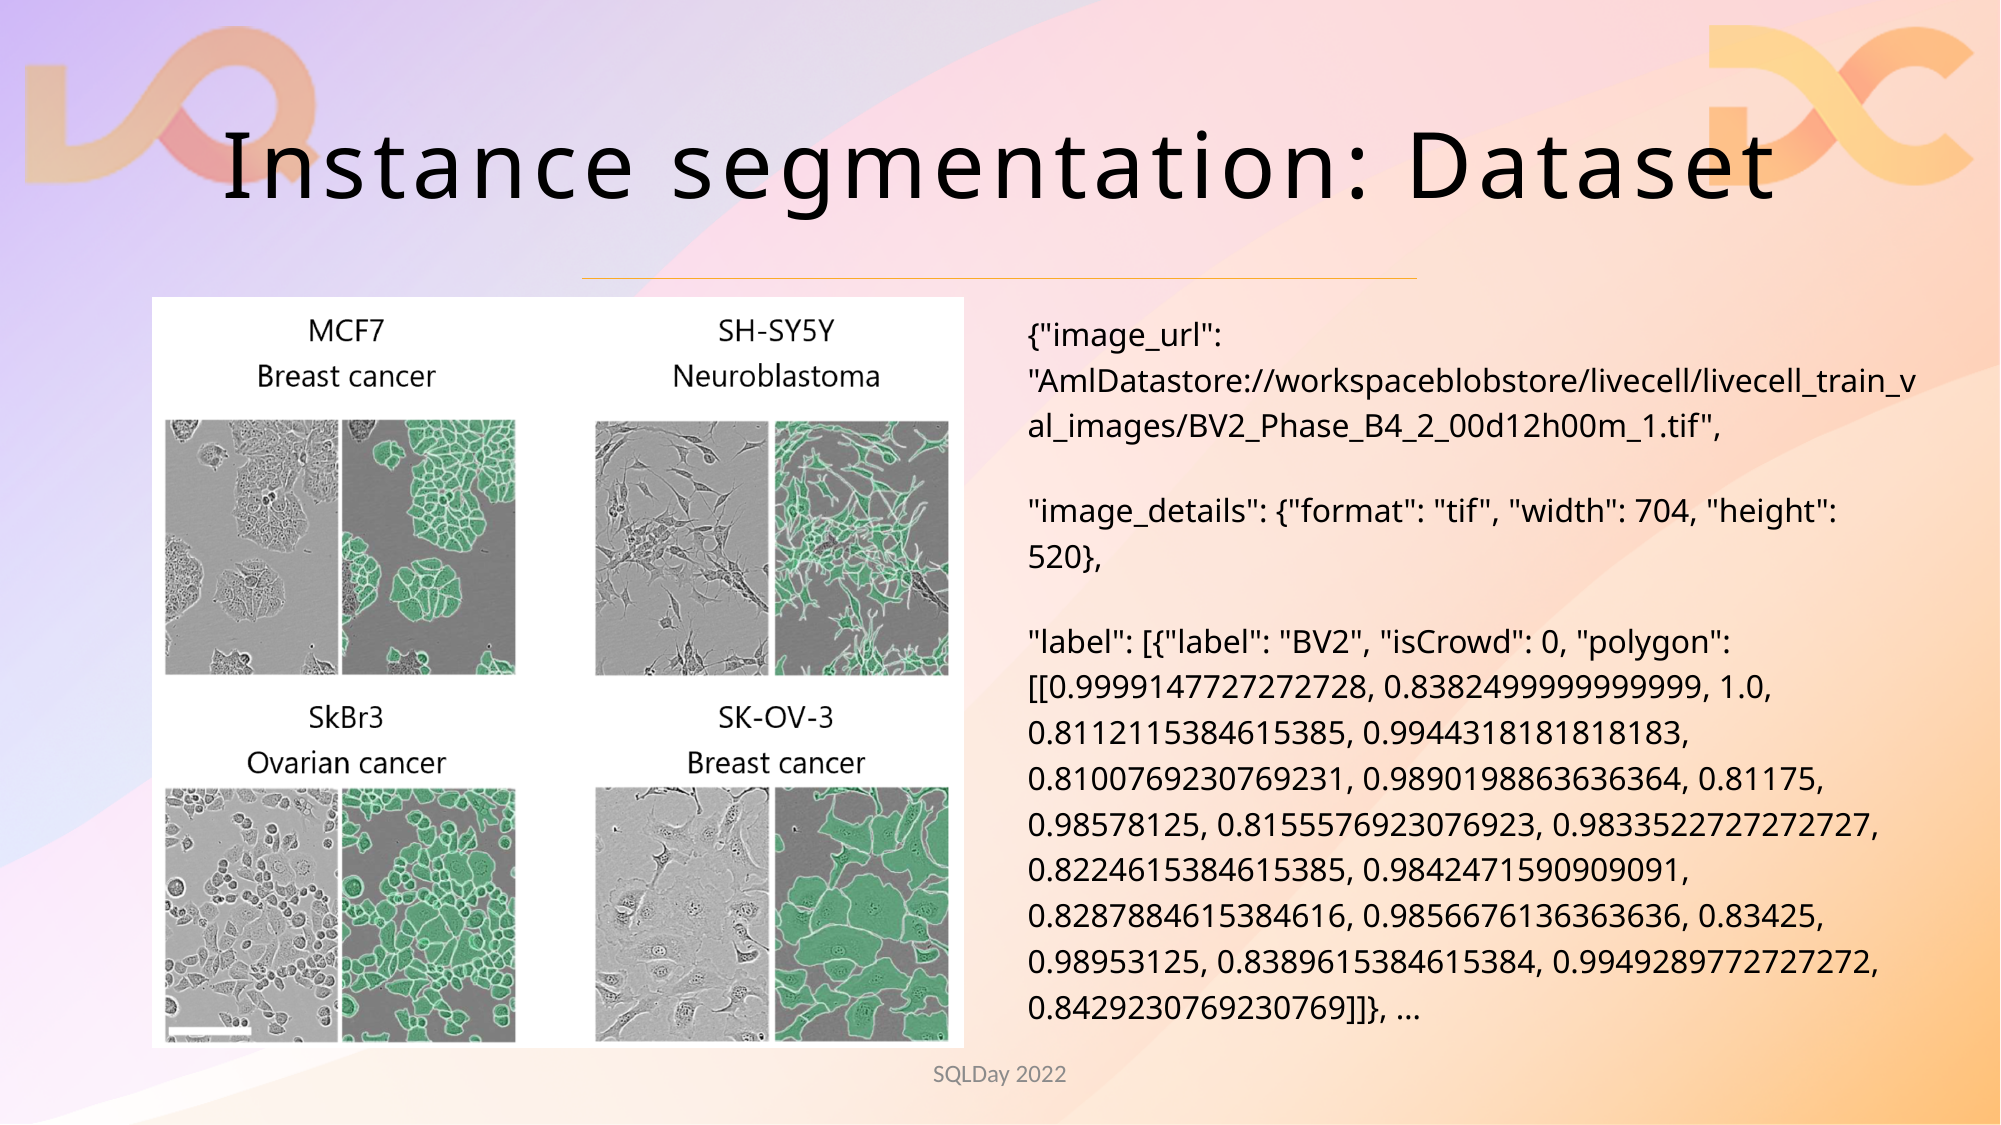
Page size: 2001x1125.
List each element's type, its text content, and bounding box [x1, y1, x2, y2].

list {"image_url": "AmlDatastore://workspaceblobstore/livecell/livecell_train_val_images/BV2_Phase_B4_2_00d12h00m_1.tif", "image_details": {"format": "tif", "width": 704, "height": 520}, "label": [{"label": "BV2", "isCrowd": 0, "polygon": [[0.9999147727272728, 0.8382499999999999, 1.0, 0.8112115384615385, 0.9944318181818183, 0.8100769230769231, 0.9890198863636364, 0.81175, 0.98578125, 0.8155576923076923, 0.9833522727272727, 0.8224615384615385, 0.9842471590909091, 0.8287884615384616, 0.9856676136363636, 0.83425, 0.98953125, 0.8389615384615384, 0.9949289772727272, 0.8429230769230769]]}, … [1012, 299, 1933, 1043]
picture [0, 0, 2001, 1125]
title Instance segmentation: Dataset [137, 59, 1863, 278]
footer SQLDay 2022 [662, 1042, 1338, 1103]
